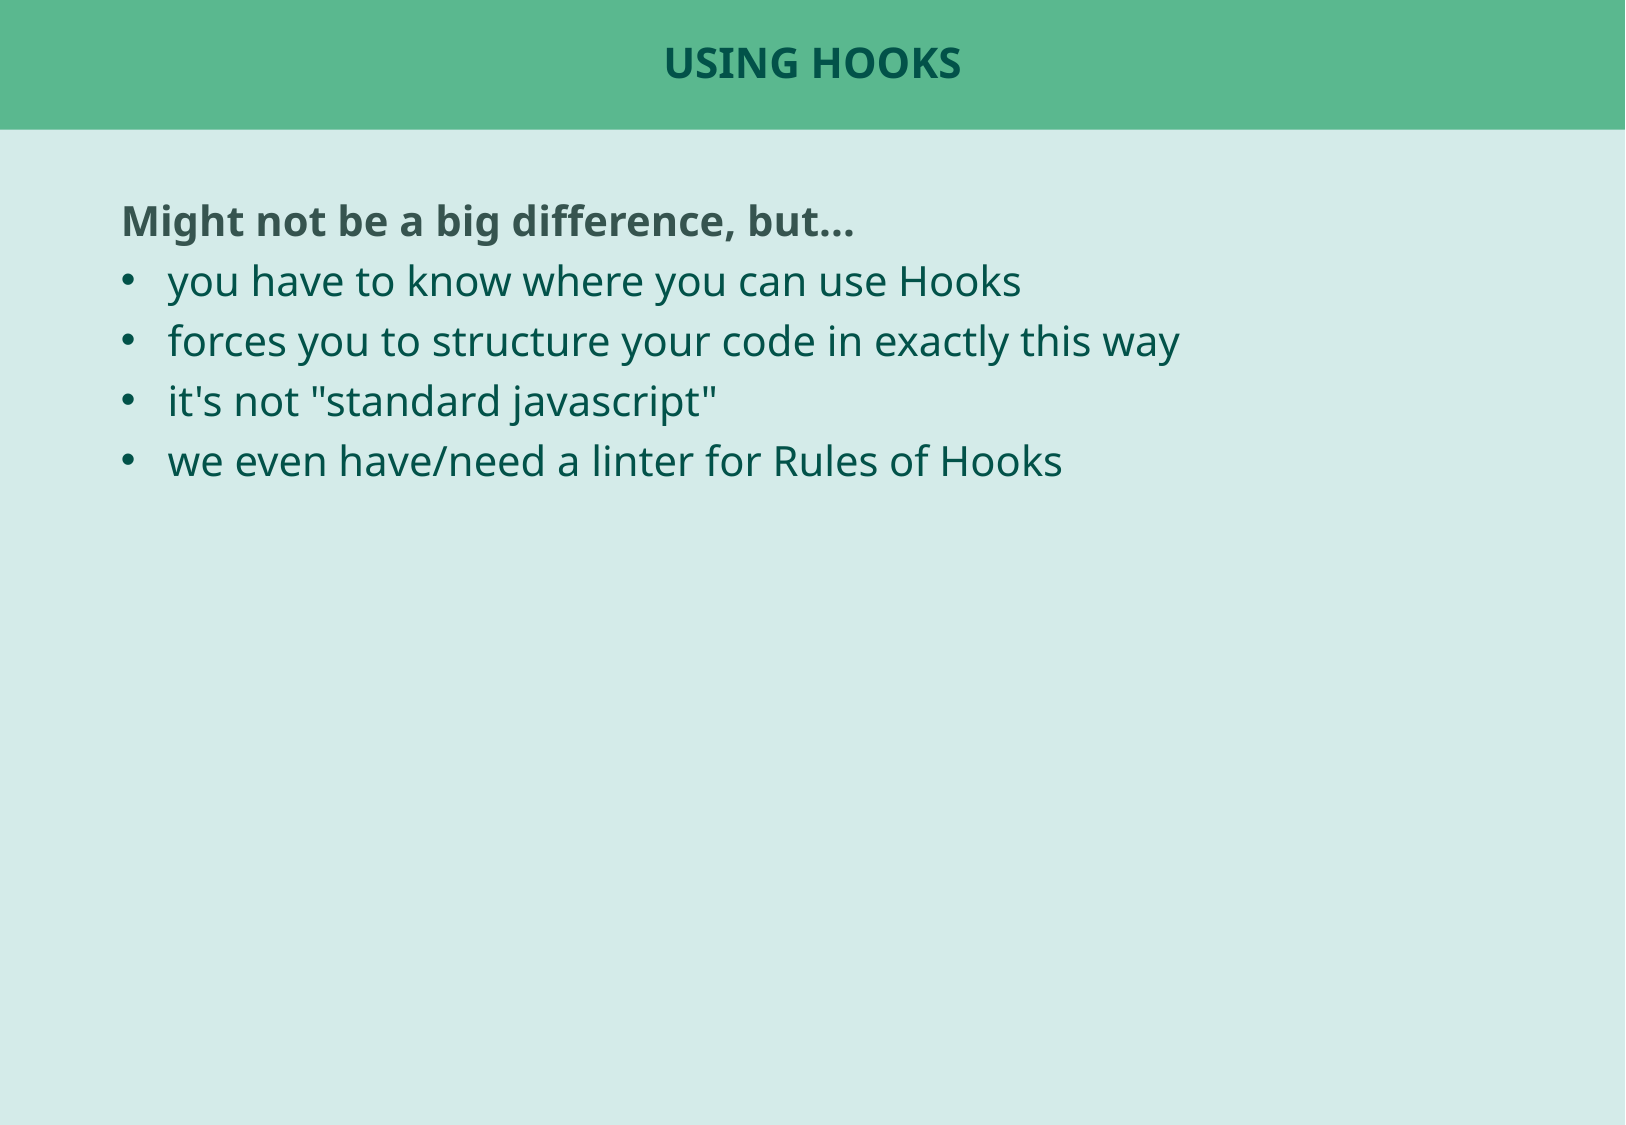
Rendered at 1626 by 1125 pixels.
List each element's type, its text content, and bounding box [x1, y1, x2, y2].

title using hooks [0, 0, 1625, 130]
text_box Might not be a big difference, but... you have to know where you can use Hooks forces you to structure your code in exactly this way it's not "standard javascript" we even have/need a linter for Rules of Hooks [106, 176, 1579, 672]
